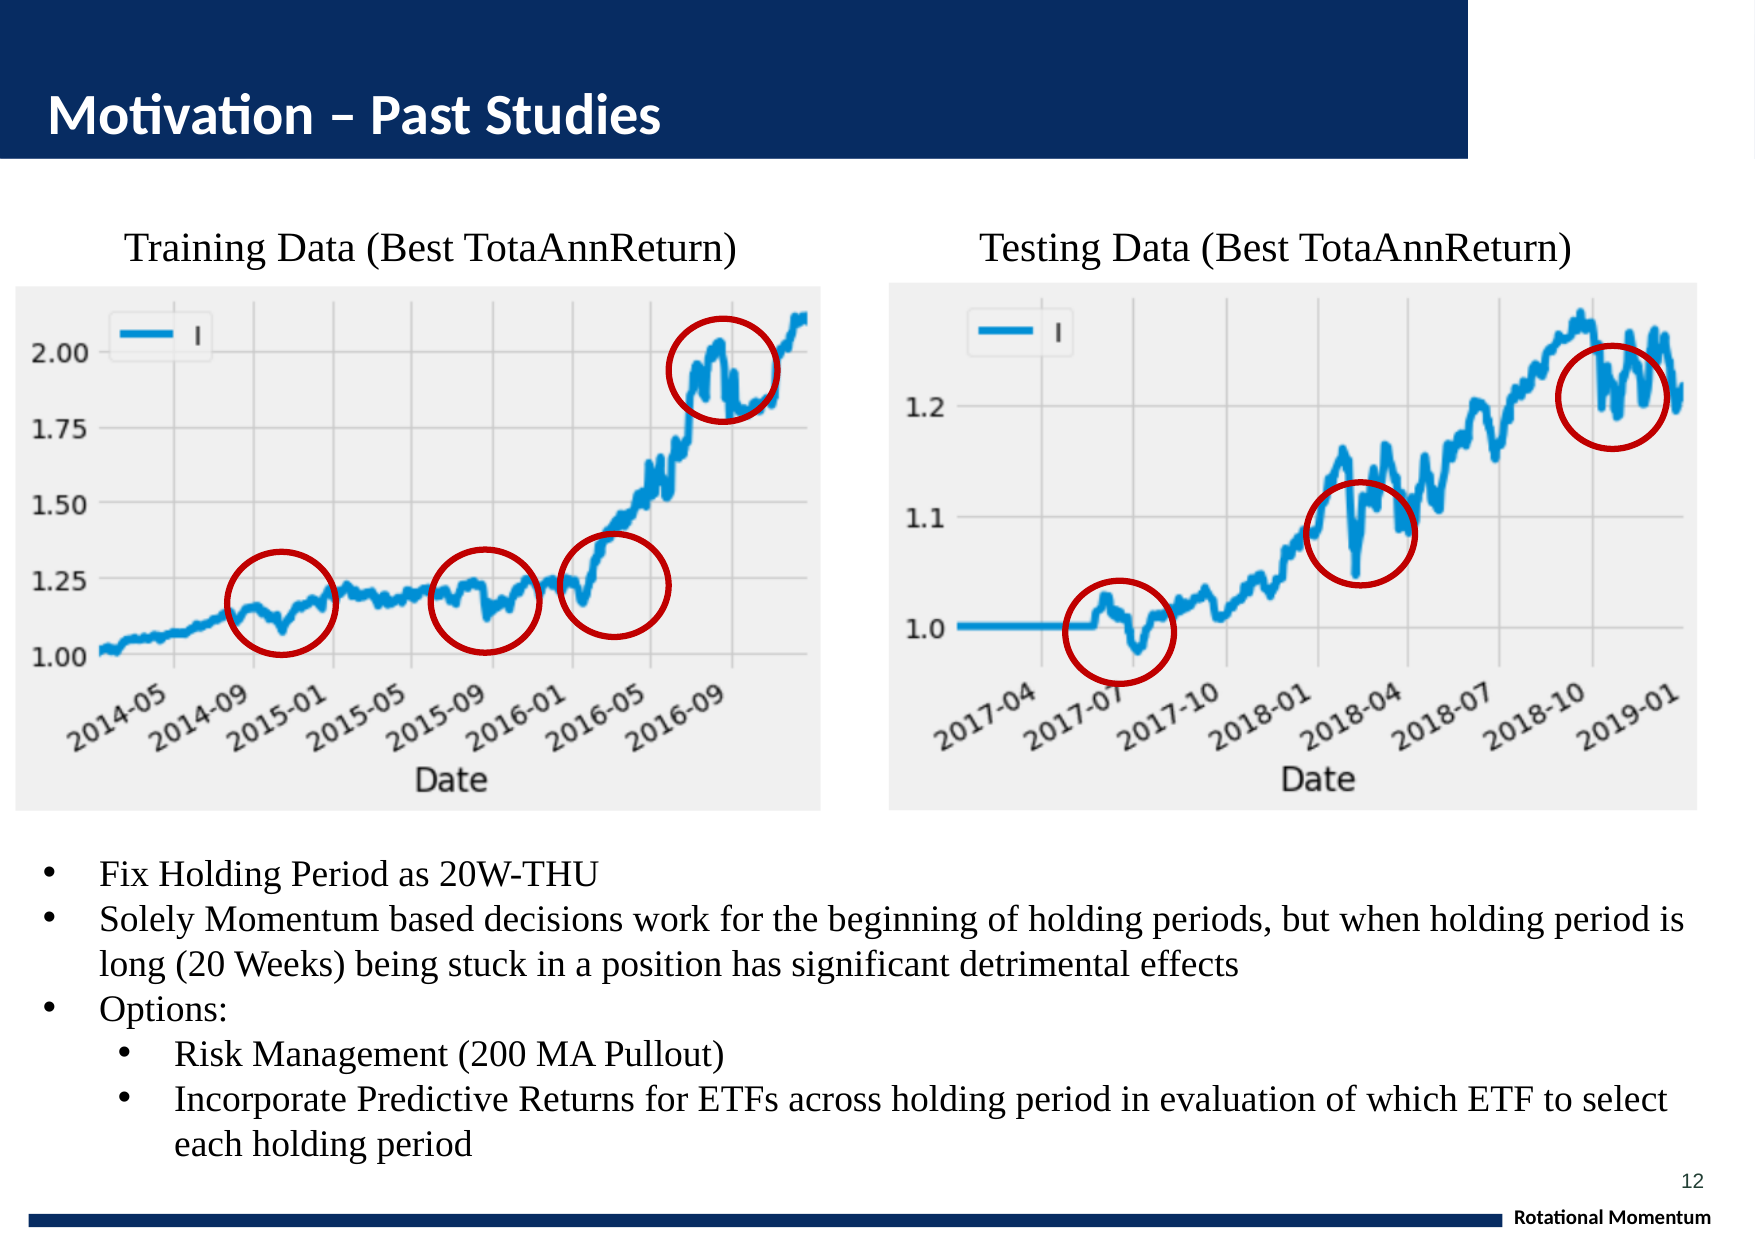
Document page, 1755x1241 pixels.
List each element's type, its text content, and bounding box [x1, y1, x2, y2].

text_box Fix Holding Period as 20W-THU Solely Momentum based decisions work for the beginning of holding periods, but when holding period is long (20 Weeks) being stuck in a position has significant detrimental effects Options: Risk Management (200 MA Pullout) Incorporate Predictive Returns for ETFs across holding period in evaluation of which ETF to select each holding period [28, 841, 1707, 1217]
title Motivation – Past Studies [47, 75, 1471, 147]
picture [2, 270, 859, 829]
text_box Training Data (Best TotaAnnReturn) [109, 211, 753, 268]
picture [879, 274, 1708, 829]
text_box Testing Data (Best TotaAnnReturn) [964, 211, 1588, 273]
